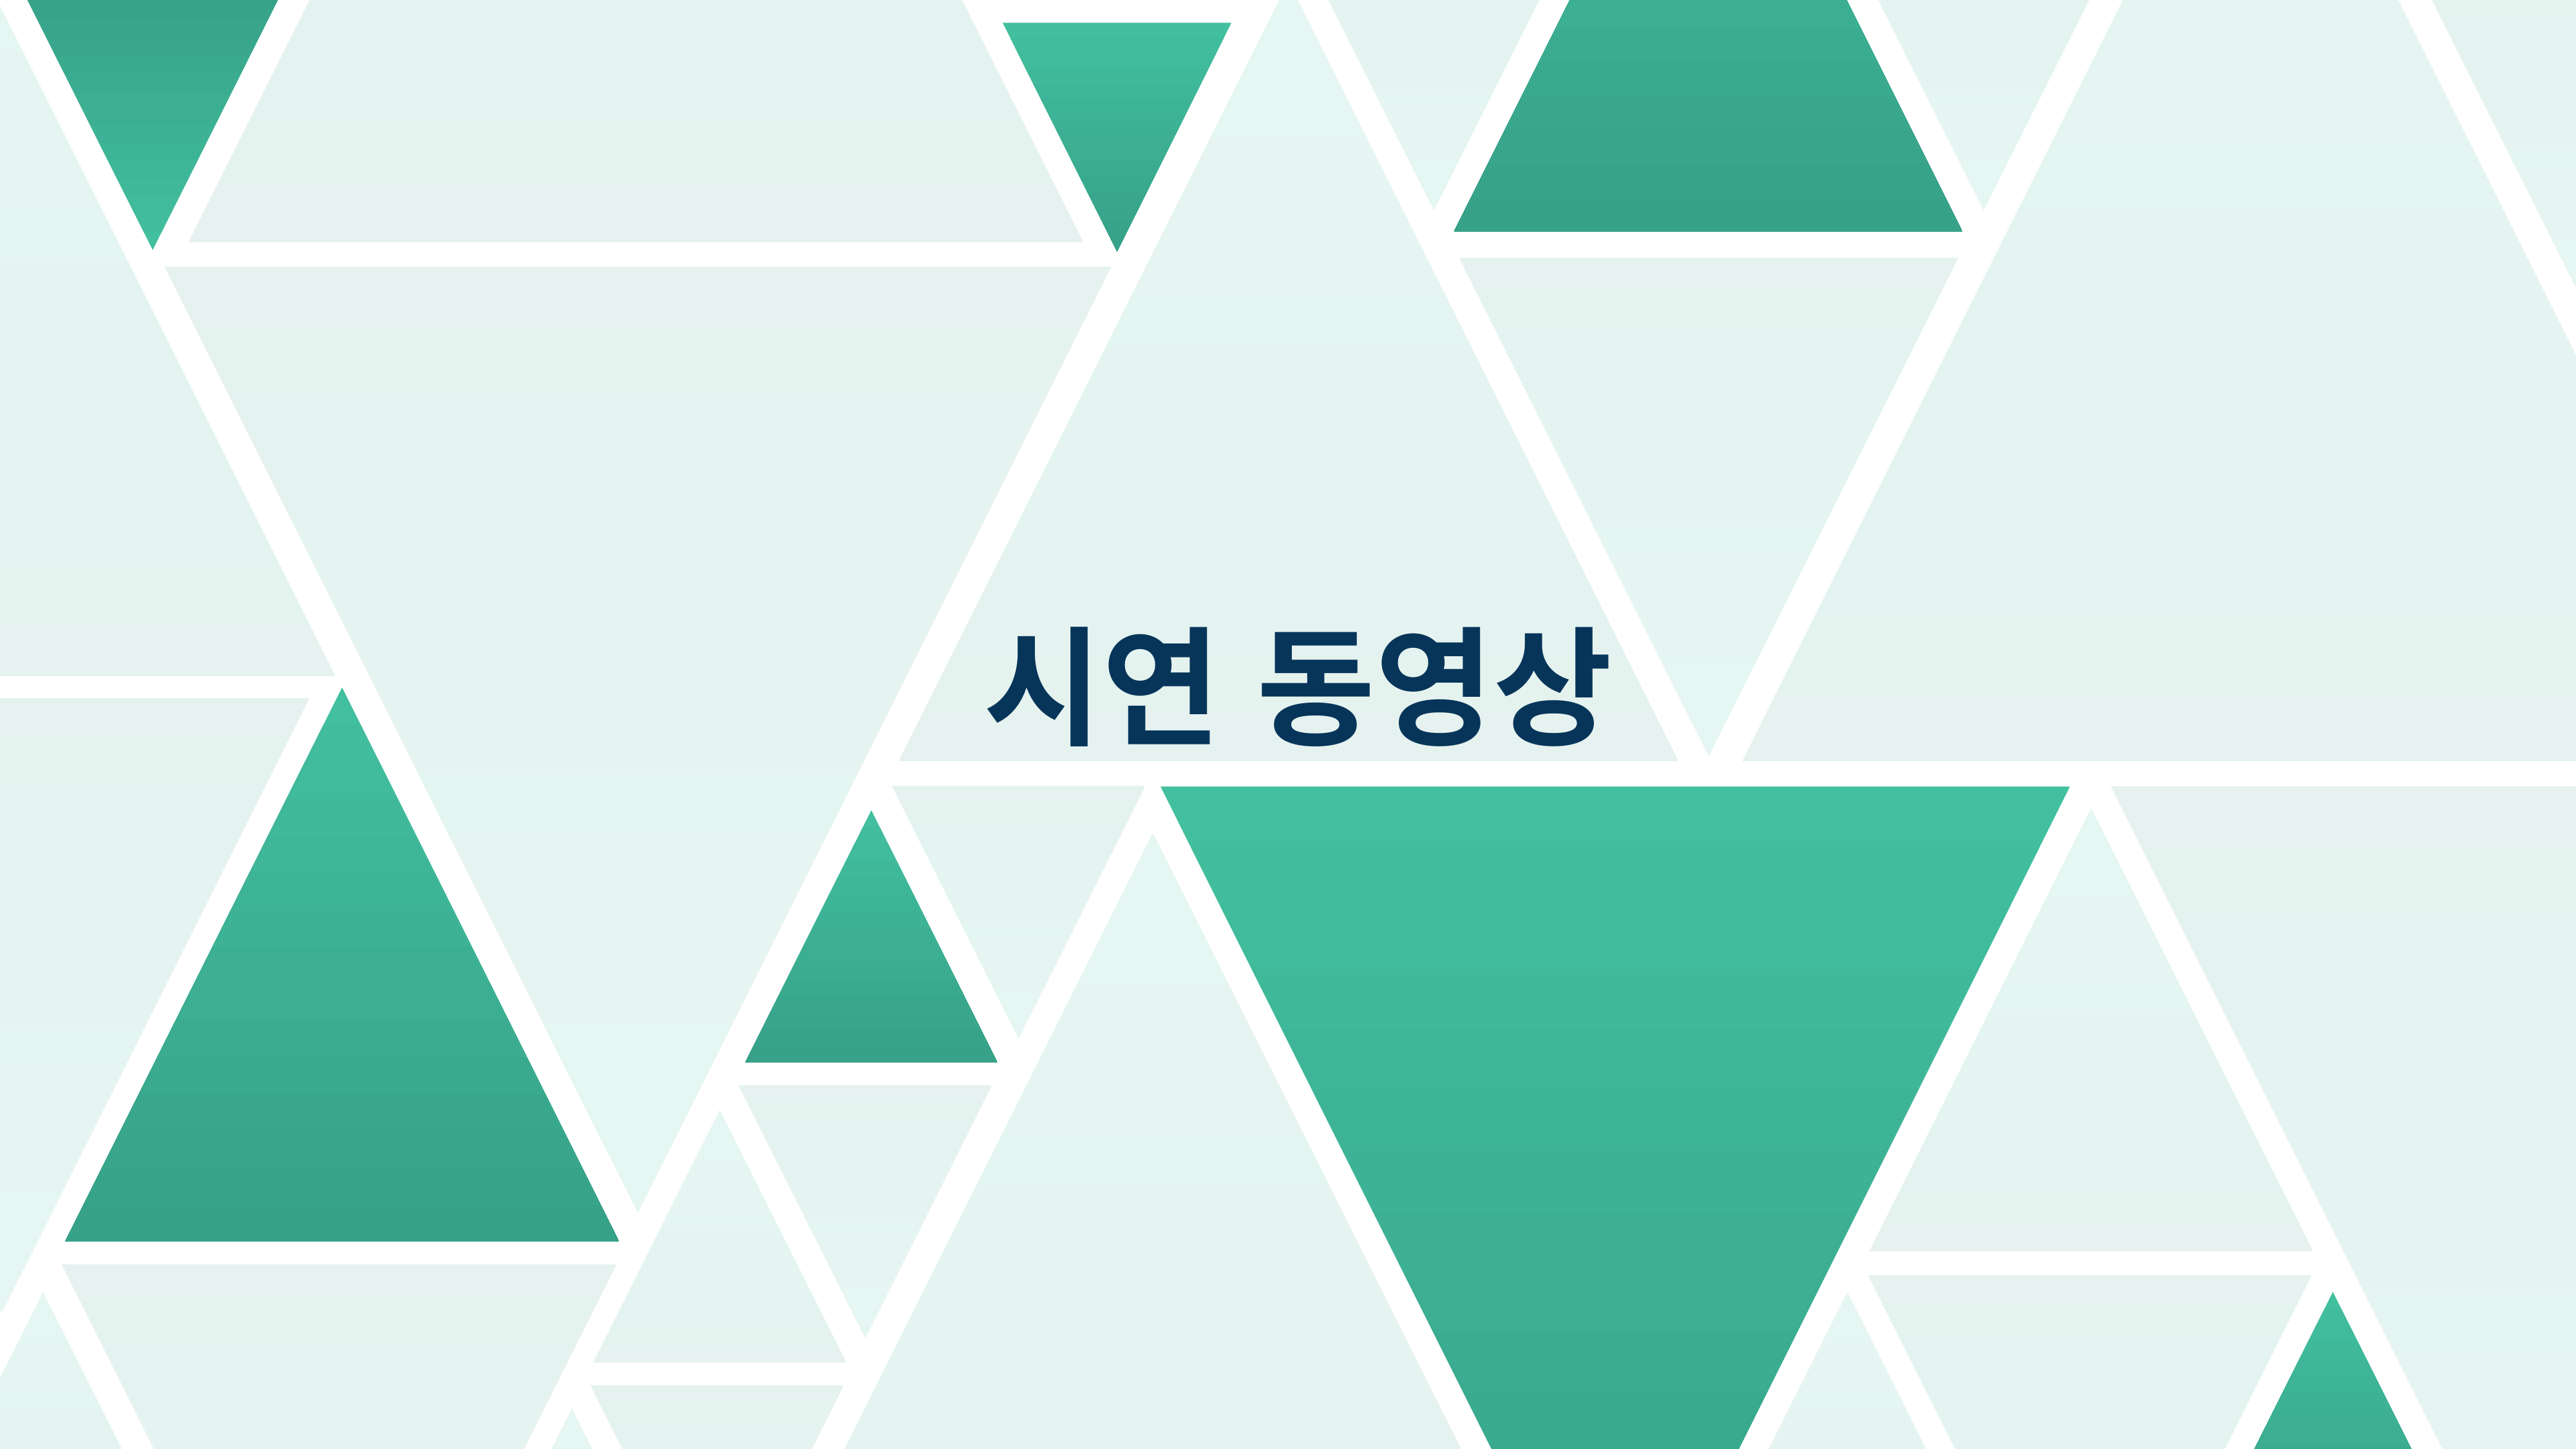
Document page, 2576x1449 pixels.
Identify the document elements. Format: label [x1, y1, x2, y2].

text_box [0, 0, 2576, 1449]
